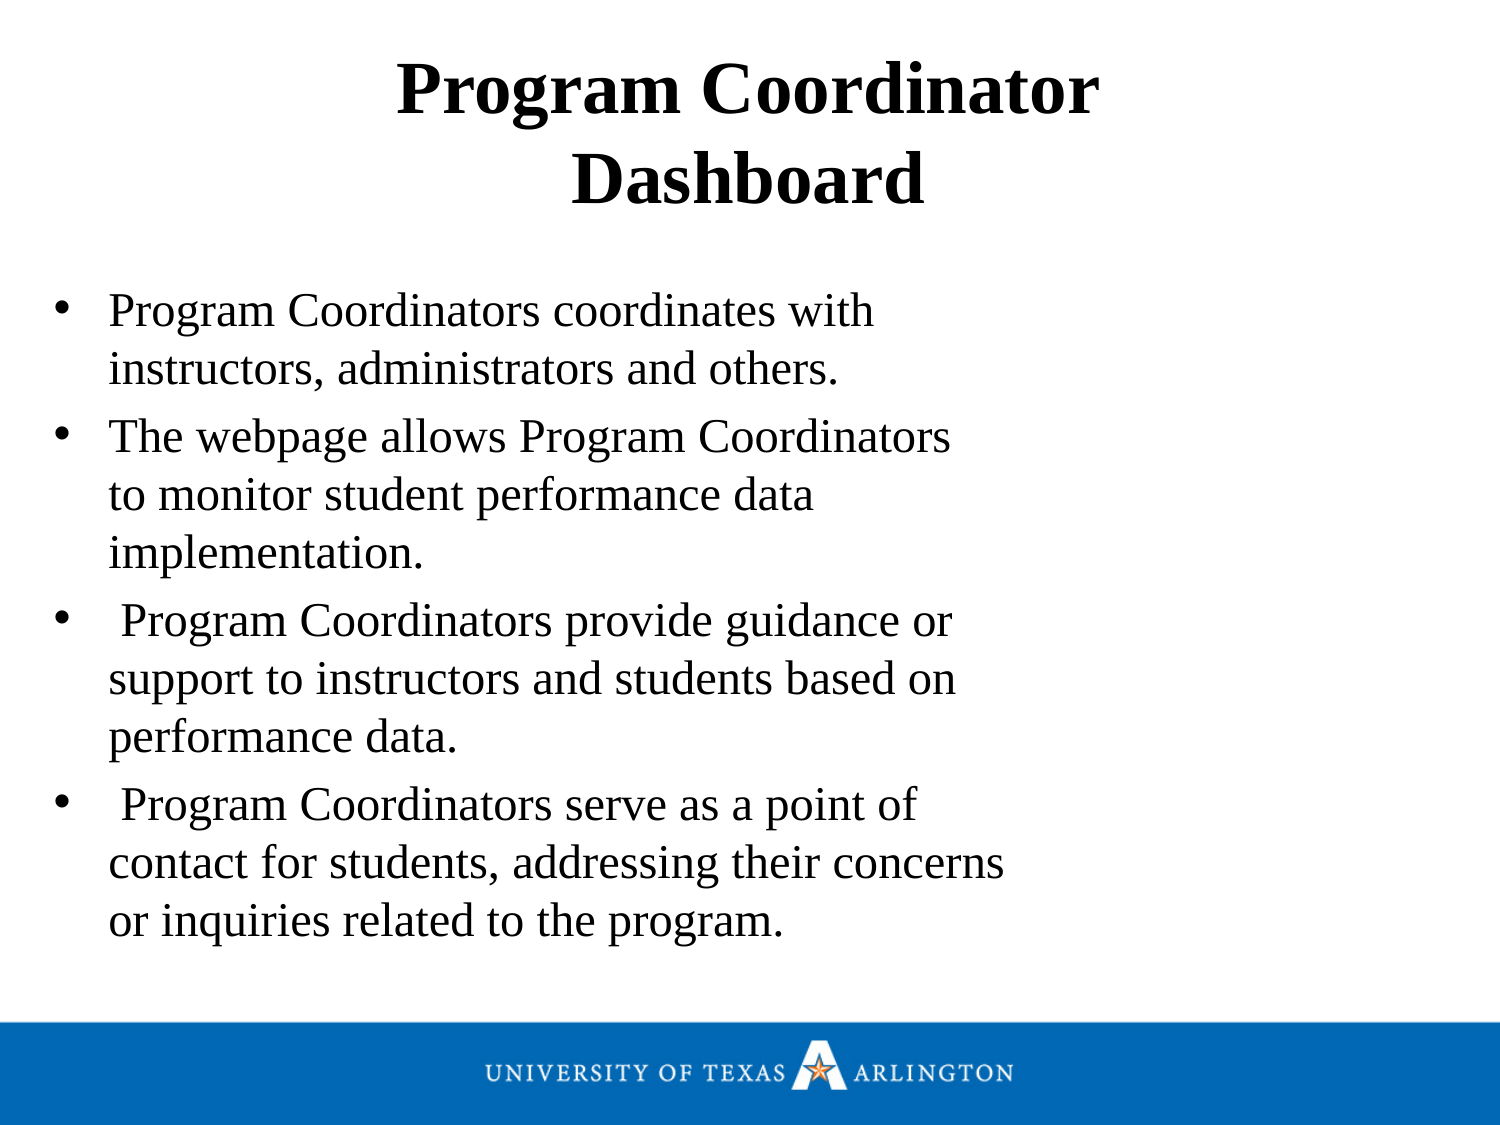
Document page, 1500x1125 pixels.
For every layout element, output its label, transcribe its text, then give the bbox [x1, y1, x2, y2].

picture [0, 0, 1500, 1125]
text_box Program Coordinator Dashboard [209, 31, 1287, 227]
list Program Coordinators coordinates with instructors, administrators and others. The webpage allows Program Coordinators to monitor student performance data implementation. Program Coordinators provide guidance or support to instructors and students based on performance data. Program Coordinators serve as a point of contact for students, addressing their concerns or inquiries related to the program. [38, 202, 1413, 1017]
